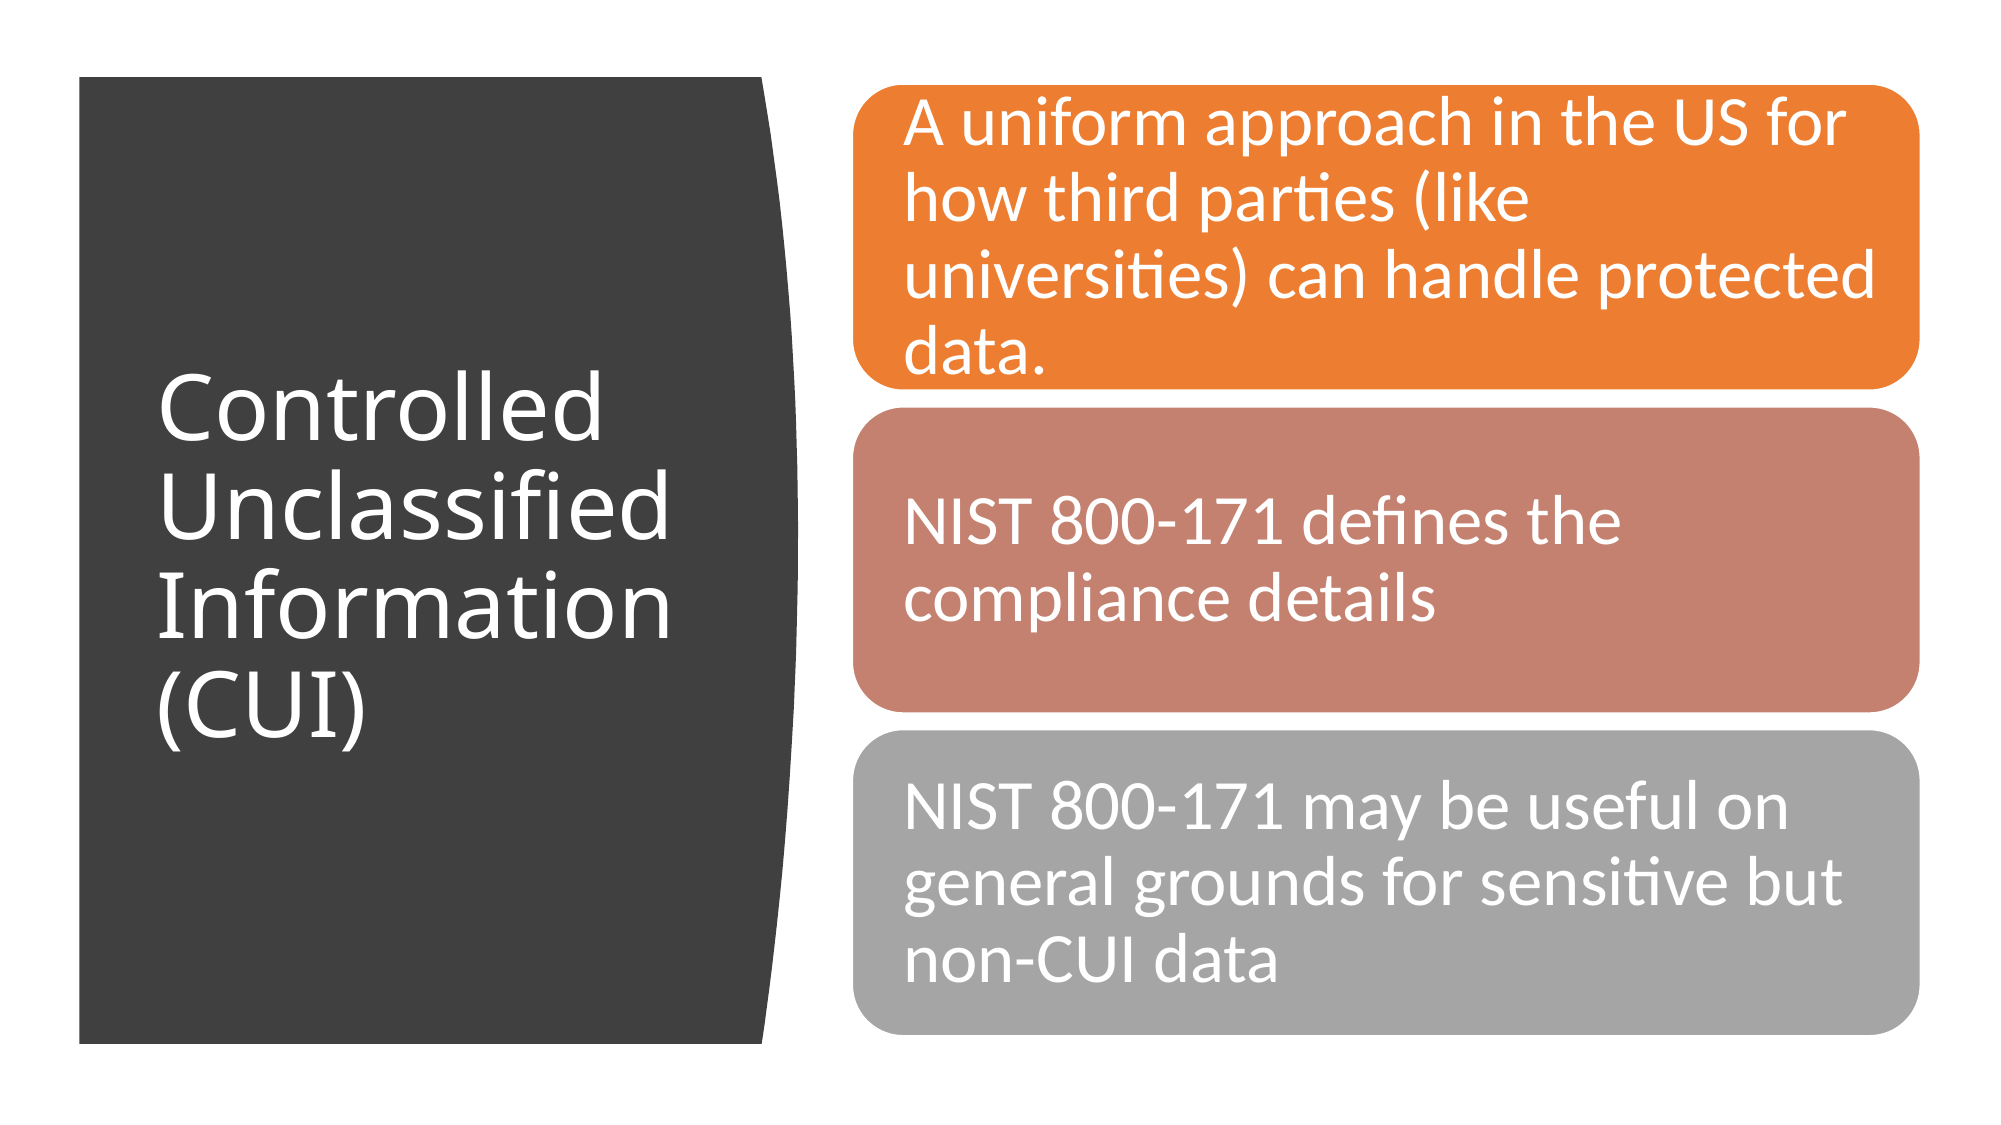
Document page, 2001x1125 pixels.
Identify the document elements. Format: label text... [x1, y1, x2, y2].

title Controlled Unclassified Information (CUI) [141, 166, 702, 953]
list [852, 77, 1921, 1043]
text_box [78, 76, 800, 1045]
